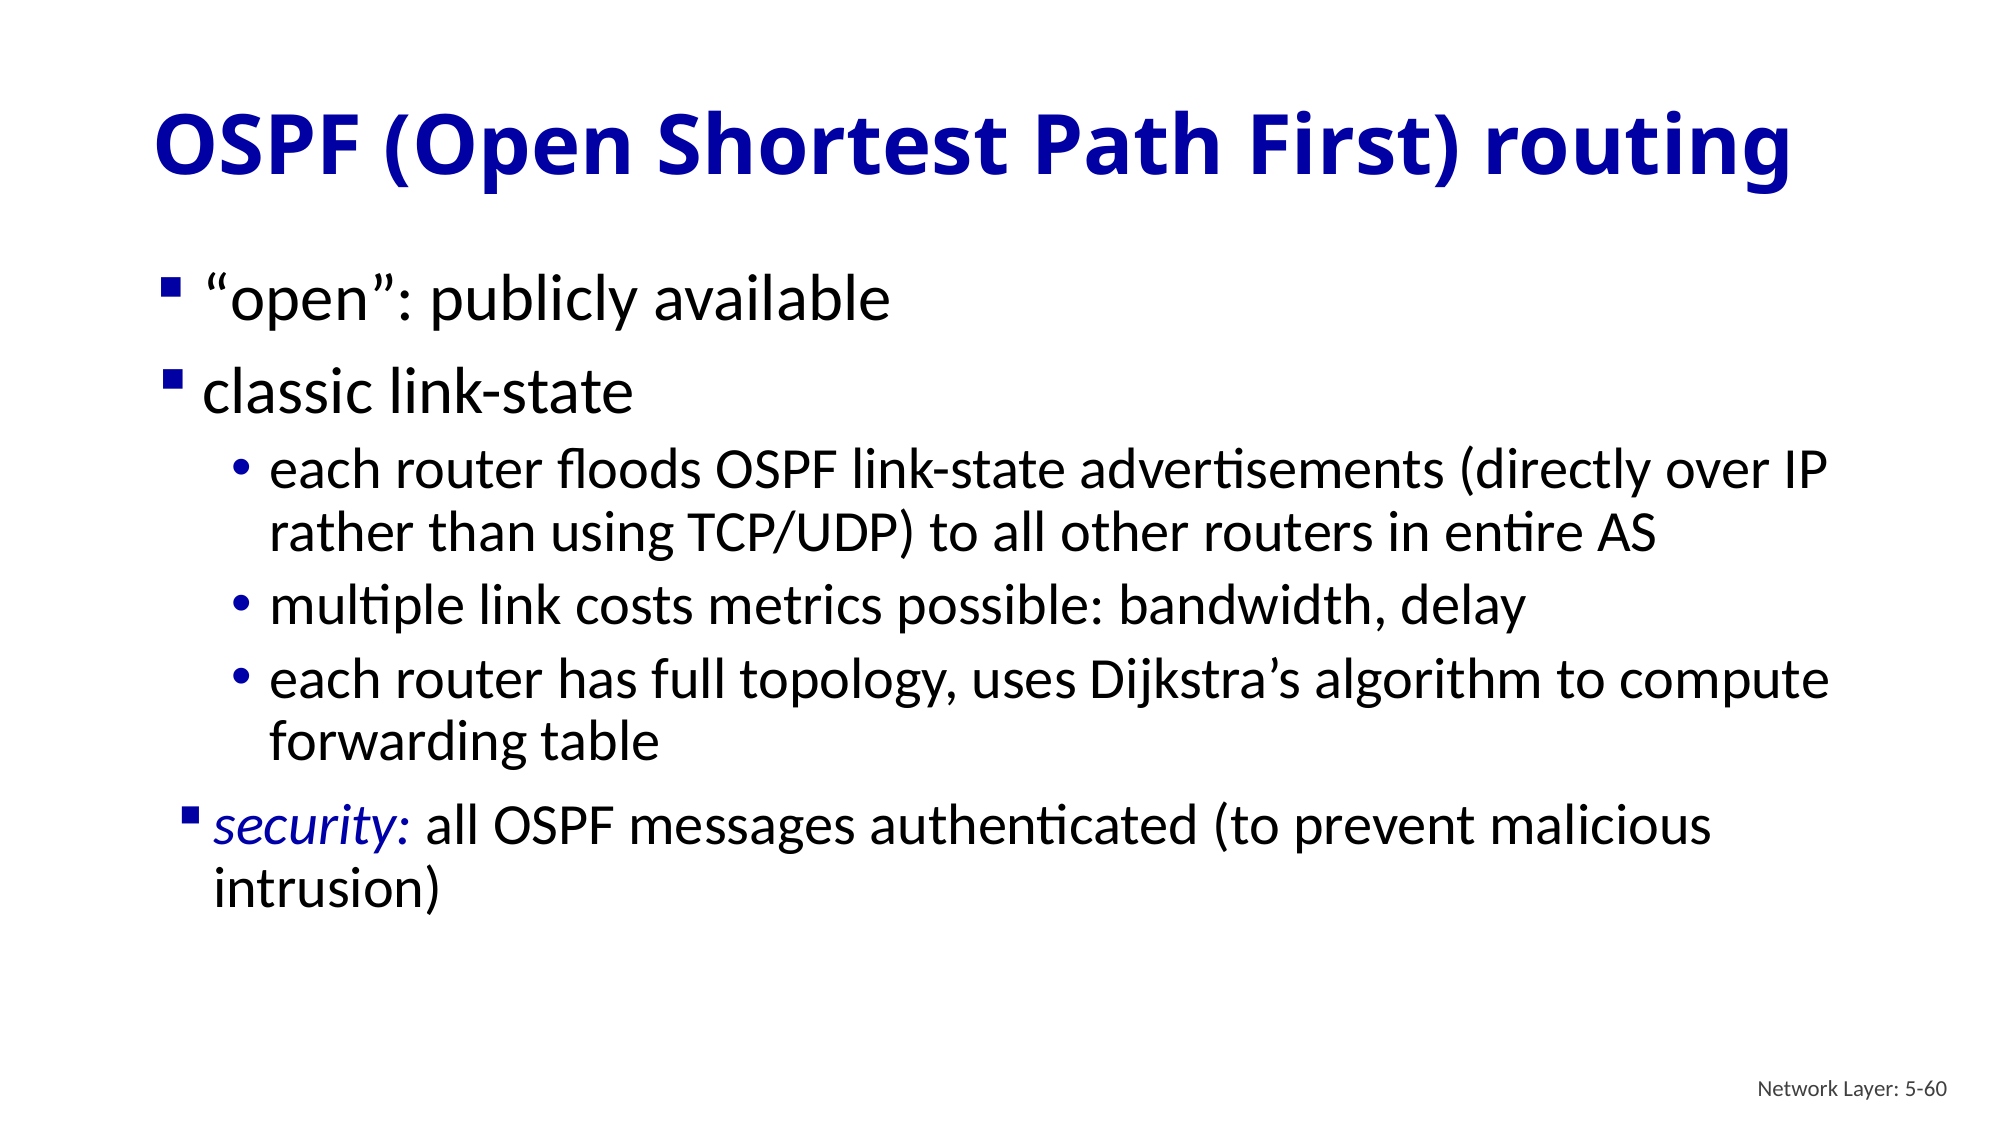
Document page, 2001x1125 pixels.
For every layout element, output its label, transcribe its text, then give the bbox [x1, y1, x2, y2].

text_box “open”: publicly available classic link-state each router floods OSPF link-state advertisements (directly over IP rather than using TCP/UDP) to all other routers in entire AS multiple link costs metrics possible: bandwidth, delay each router has full topology, uses Dijkstra’s algorithm to compute forwarding table security: all OSPF messages authenticated (to prevent malicious intrusion) [140, 255, 1936, 1038]
title OSPF (Open Shortest Path First) routing [137, 74, 1922, 221]
slide_number Network Layer: 5-60 [1512, 1056, 1963, 1117]
